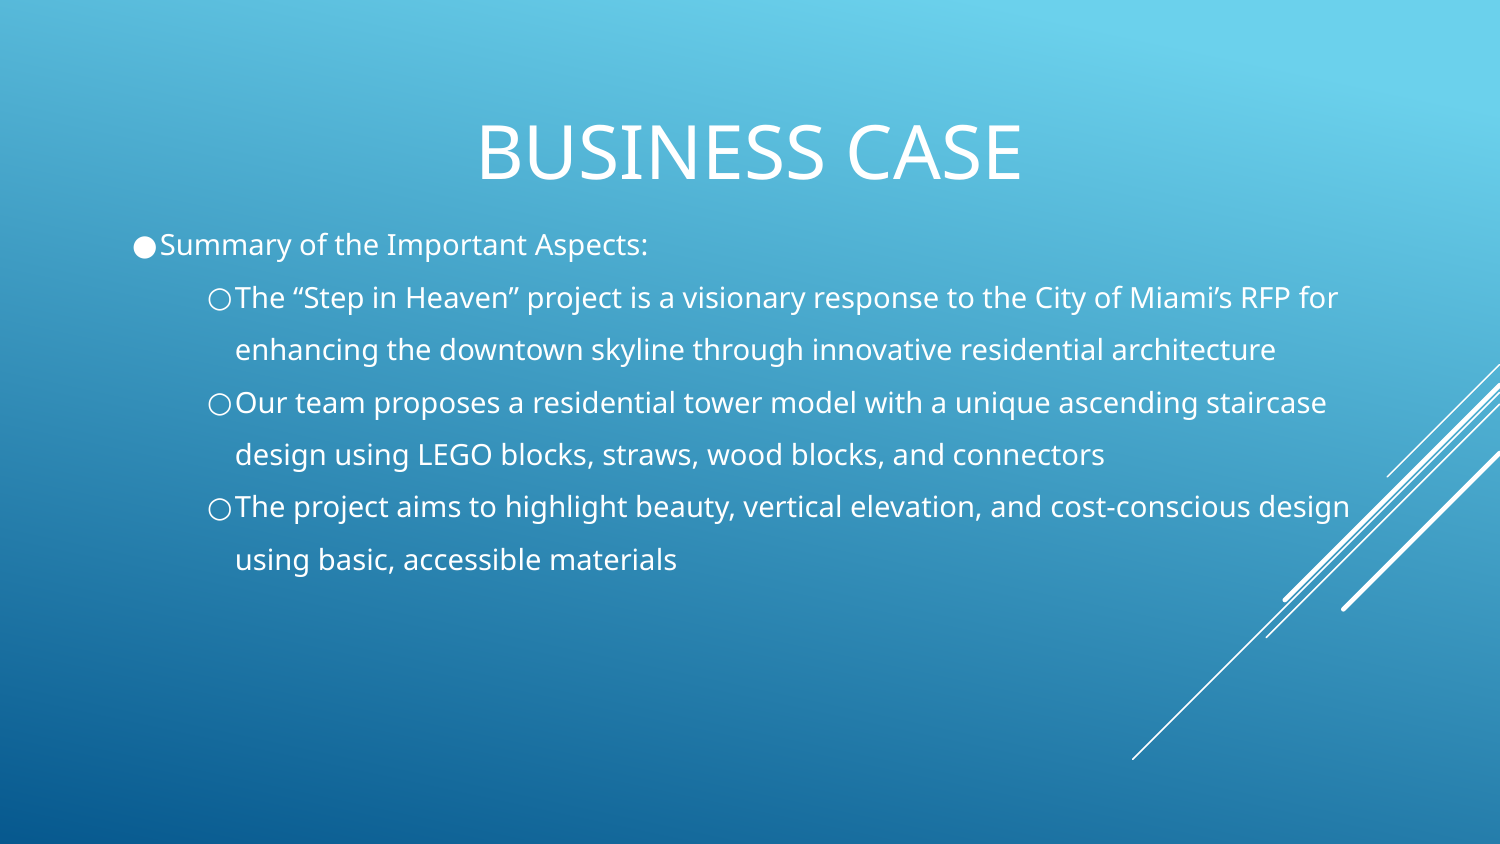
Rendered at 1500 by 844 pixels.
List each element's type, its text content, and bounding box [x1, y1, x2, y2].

list Summary of the Important Aspects: The “Step in Heaven” project is a visionary response to the City of Miami’s RFP for enhancing the downtown skyline through innovative residential architecture Our team proposes a residential tower model with a unique ascending staircase design using LEGO blocks, straws, wood blocks, and connectors The project aims to highlight beauty, vertical elevation, and cost-conscious design using basic, accessible materials [116, 194, 1383, 755]
title Business Case [116, 89, 1383, 184]
